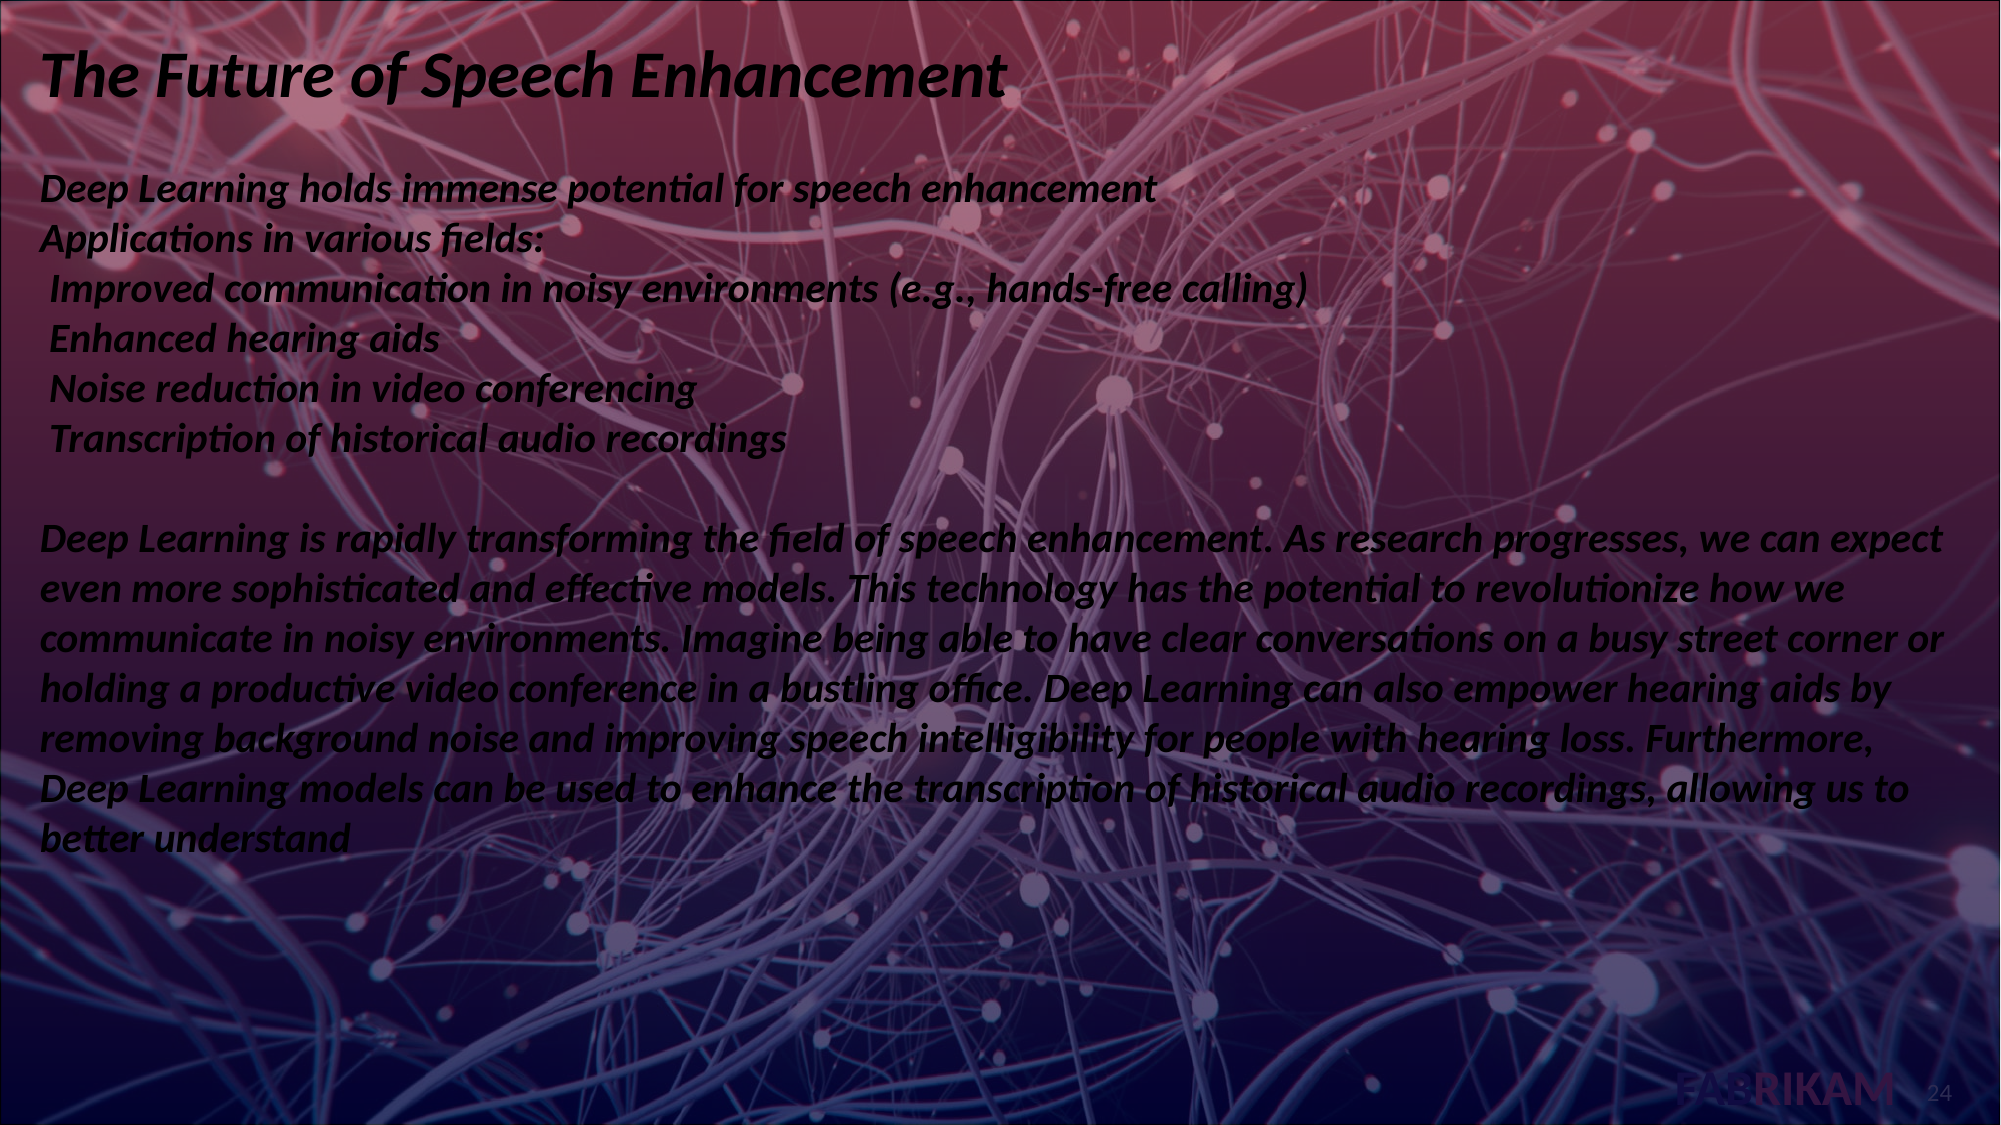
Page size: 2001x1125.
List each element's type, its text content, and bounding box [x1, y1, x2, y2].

text_box The Future of Speech Enhancement Deep Learning holds immense potential for speech enhancement Applications in various fields: Improved communication in noisy environments (e.g., hands-free calling) Enhanced hearing aids Noise reduction in video conferencing Transcription of historical audio recordings Deep Learning is rapidly transforming the field of speech enhancement. As research progresses, we can expect even more sophisticated and effective models. This technology has the potential to revolutionize how we communicate in noisy environments. Imagine being able to have clear conversations on a busy street corner or holding a productive video conference in a bustling office. Deep Learning can also empower hearing aids by removing background noise and improving speech intelligibility for people with hearing loss. Furthermore, Deep Learning models can be used to enhance the transcription of historical audio recordings, allowing us to better understand [24, 23, 1968, 1061]
text_box [0, 0, 2000, 1125]
